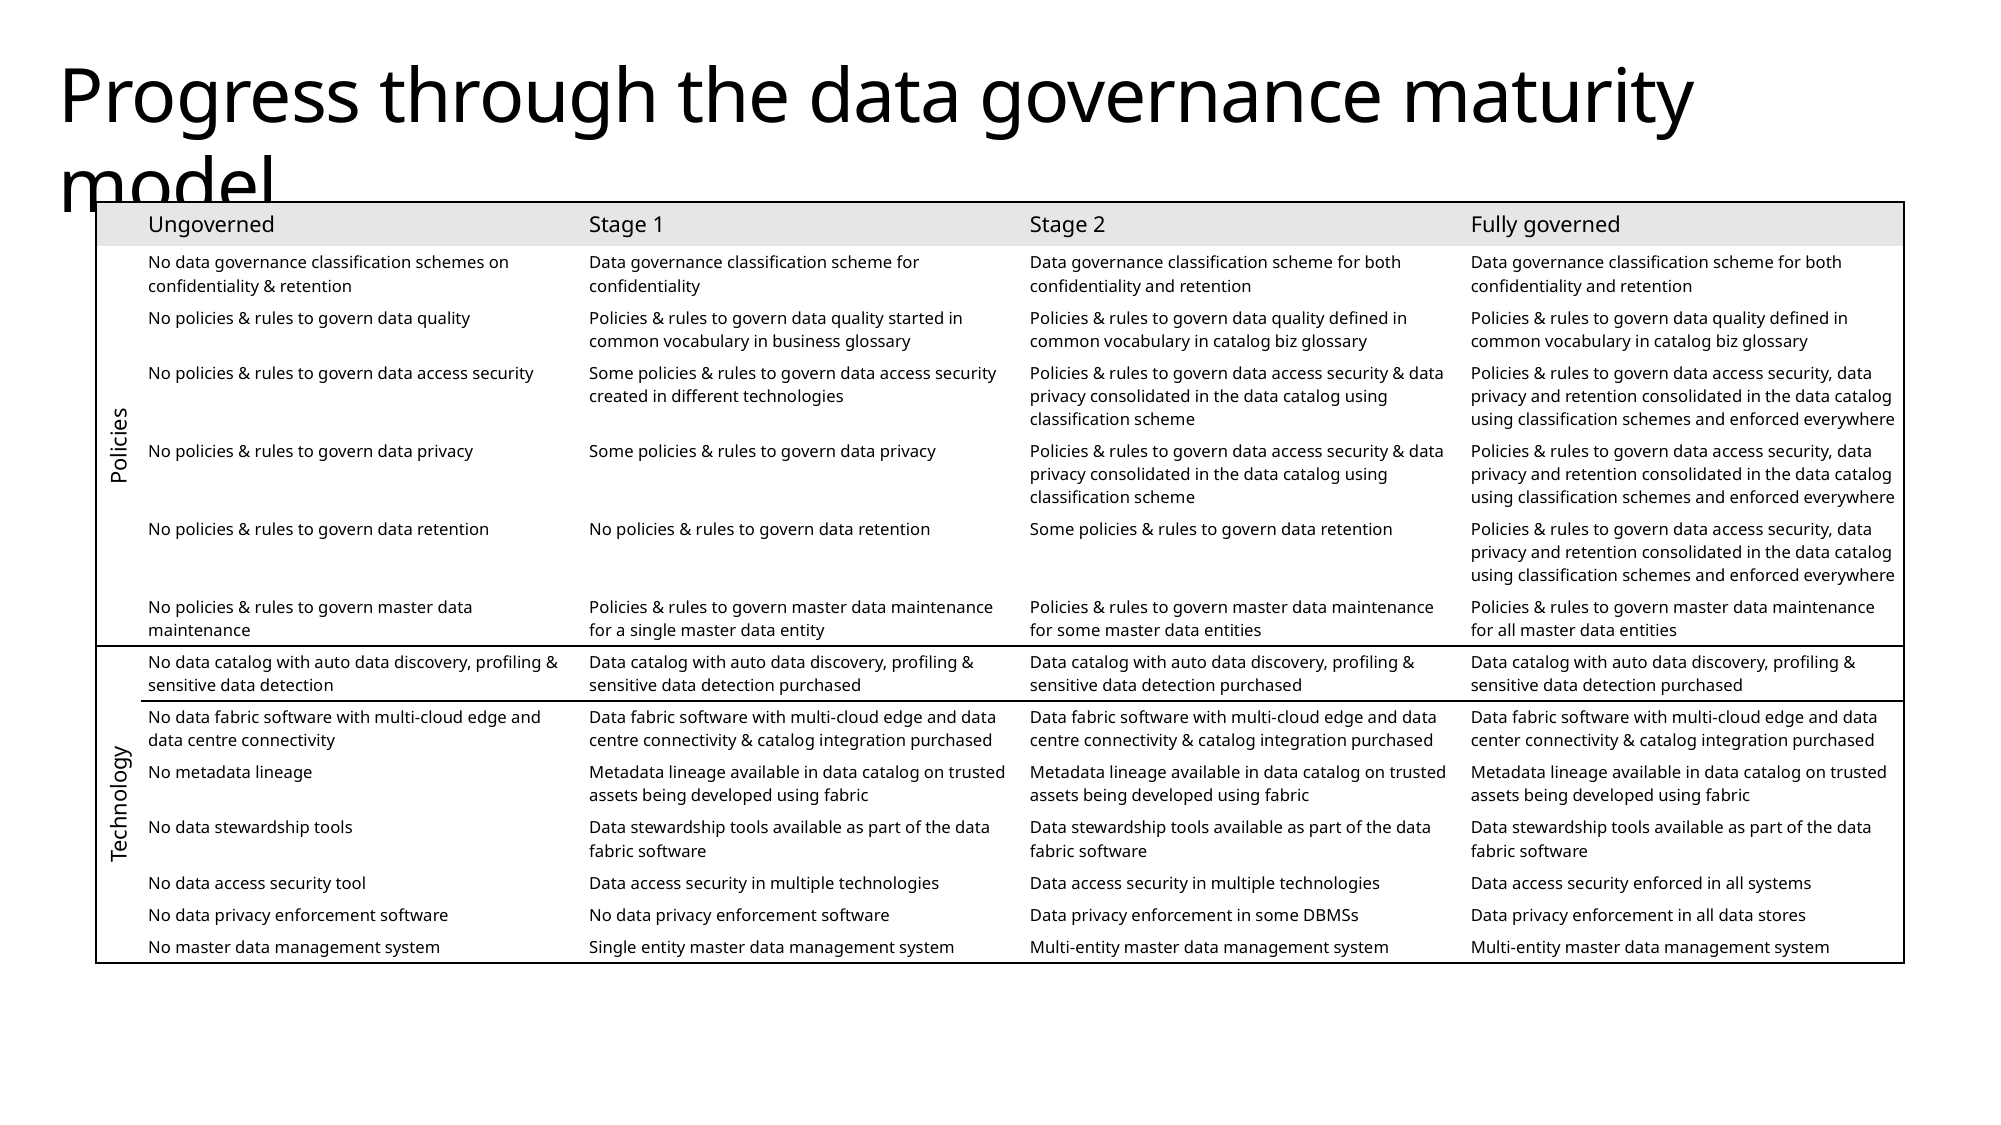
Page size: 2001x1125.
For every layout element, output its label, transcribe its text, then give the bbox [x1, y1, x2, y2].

table_cell Data catalog with auto data discovery, profiling & sensitive data detection purchased [1022, 647, 1463, 700]
table_cell Data fabric software with multi-cloud edge and data centre connectivity & catalog integration purchased [1022, 702, 1463, 756]
table_cell Multi-entity master data management system [1463, 931, 1903, 962]
table_cell Some policies & rules to govern data privacy [582, 435, 1022, 513]
table_cell Data governance classification scheme for confidentiality [582, 246, 1022, 302]
table_cell Data access security enforced in all systems [1463, 867, 1903, 899]
table_cell No data catalog with auto data discovery, profiling & sensitive data detection [141, 647, 582, 700]
table_cell Policies & rules to govern data quality defined in common vocabulary in catalog biz glossary [1022, 302, 1463, 357]
table_cell Data governance classification scheme for both confidentiality and retention [1463, 246, 1903, 302]
table_cell No master data management system [141, 931, 582, 962]
table_cell Some policies & rules to govern data retention [1022, 513, 1463, 591]
table_cell Data fabric software with multi-cloud edge and data center connectivity & catalog integration purchased [1463, 702, 1903, 756]
table_cell Data catalog with auto data discovery, profiling & sensitive data detection purchased [582, 647, 1022, 700]
table_cell Policies & rules to govern data access security, data privacy and retention consolidated in the data catalog using classification schemes and enforced everywhere [1463, 435, 1903, 513]
table_header Ungoverned [141, 203, 582, 246]
table_cell Data privacy enforcement in all data stores [1463, 899, 1903, 931]
table_cell Policies & rules to govern data access security & data privacy consolidated in the data catalog using classification scheme [1022, 435, 1463, 513]
table_cell Data stewardship tools available as part of the data fabric software [582, 811, 1022, 867]
table_cell Data access security in multiple technologies [1022, 867, 1463, 899]
table_cell Metadata lineage available in data catalog on trusted assets being developed using fabric [1022, 756, 1463, 811]
table_cell Single entity master data management system [582, 931, 1022, 962]
table_cell No data privacy enforcement software [141, 899, 582, 931]
table_cell Policies & rules to govern data access security, data privacy and retention consolidated in the data catalog using classification schemes and enforced everywhere [1463, 357, 1903, 435]
table_cell Some policies & rules to govern data access security created in different technologies [582, 357, 1022, 435]
table_cell No policies & rules to govern data retention [141, 513, 582, 591]
table_header [97, 203, 141, 246]
table_cell No policies & rules to govern data retention [582, 513, 1022, 591]
table_cell No metadata lineage [141, 756, 582, 811]
table_cell Multi-entity master data management system [1022, 931, 1463, 962]
table_cell No data privacy enforcement software [582, 899, 1022, 931]
table_header Stage 2 [1022, 203, 1463, 246]
table_cell No policies & rules to govern data quality [141, 302, 582, 357]
table_cell Data stewardship tools available as part of the data fabric software [1022, 811, 1463, 867]
table_cell No data stewardship tools [141, 811, 582, 867]
table_cell Policies & rules to govern data quality started in common vocabulary in business glossary [582, 302, 1022, 357]
table_cell Data governance classification scheme for both confidentiality and retention [1022, 246, 1463, 302]
table_header Fully governed [1463, 203, 1903, 246]
table_cell No data governance classification schemes on confidentiality & retention [141, 246, 582, 302]
table_cell Policies [97, 246, 141, 645]
table_cell Policies & rules to govern master data maintenance for all master data entities [1463, 591, 1903, 645]
table_cell Policies & rules to govern data access security, data privacy and retention consolidated in the data catalog using classification schemes and enforced everywhere [1463, 513, 1903, 591]
table_cell No policies & rules to govern data privacy [141, 435, 582, 513]
table_cell Data privacy enforcement in some DBMSs [1022, 899, 1463, 931]
table_cell Policies & rules to govern data quality defined in common vocabulary in catalog biz glossary [1463, 302, 1903, 357]
table_cell Data catalog with auto data discovery, profiling & sensitive data detection purchased [1463, 647, 1903, 700]
table_cell Metadata lineage available in data catalog on trusted assets being developed using fabric [1463, 756, 1903, 811]
table_cell Data access security in multiple technologies [582, 867, 1022, 899]
table_cell No data fabric software with multi-cloud edge and data centre connectivity [141, 702, 582, 756]
table_cell No data access security tool [141, 867, 582, 899]
table_cell Policies & rules to govern master data maintenance for a single master data entity [582, 591, 1022, 645]
table_cell Policies & rules to govern master data maintenance for some master data entities [1022, 591, 1463, 645]
table_cell Technology [97, 647, 141, 962]
table_cell No policies & rules to govern master data maintenance [141, 591, 582, 645]
table_cell Data fabric software with multi-cloud edge and data centre connectivity & catalog integration purchased [582, 702, 1022, 756]
table_cell Policies & rules to govern data access security & data privacy consolidated in the data catalog using classification scheme [1022, 357, 1463, 435]
table_cell Data stewardship tools available as part of the data fabric software [1463, 811, 1903, 867]
table_cell No policies & rules to govern data access security [141, 357, 582, 435]
table_header Stage 1 [582, 203, 1022, 246]
title Progress through the data governance maturity model [58, 72, 1869, 202]
table_cell Metadata lineage available in data catalog on trusted assets being developed using fabric [582, 756, 1022, 811]
